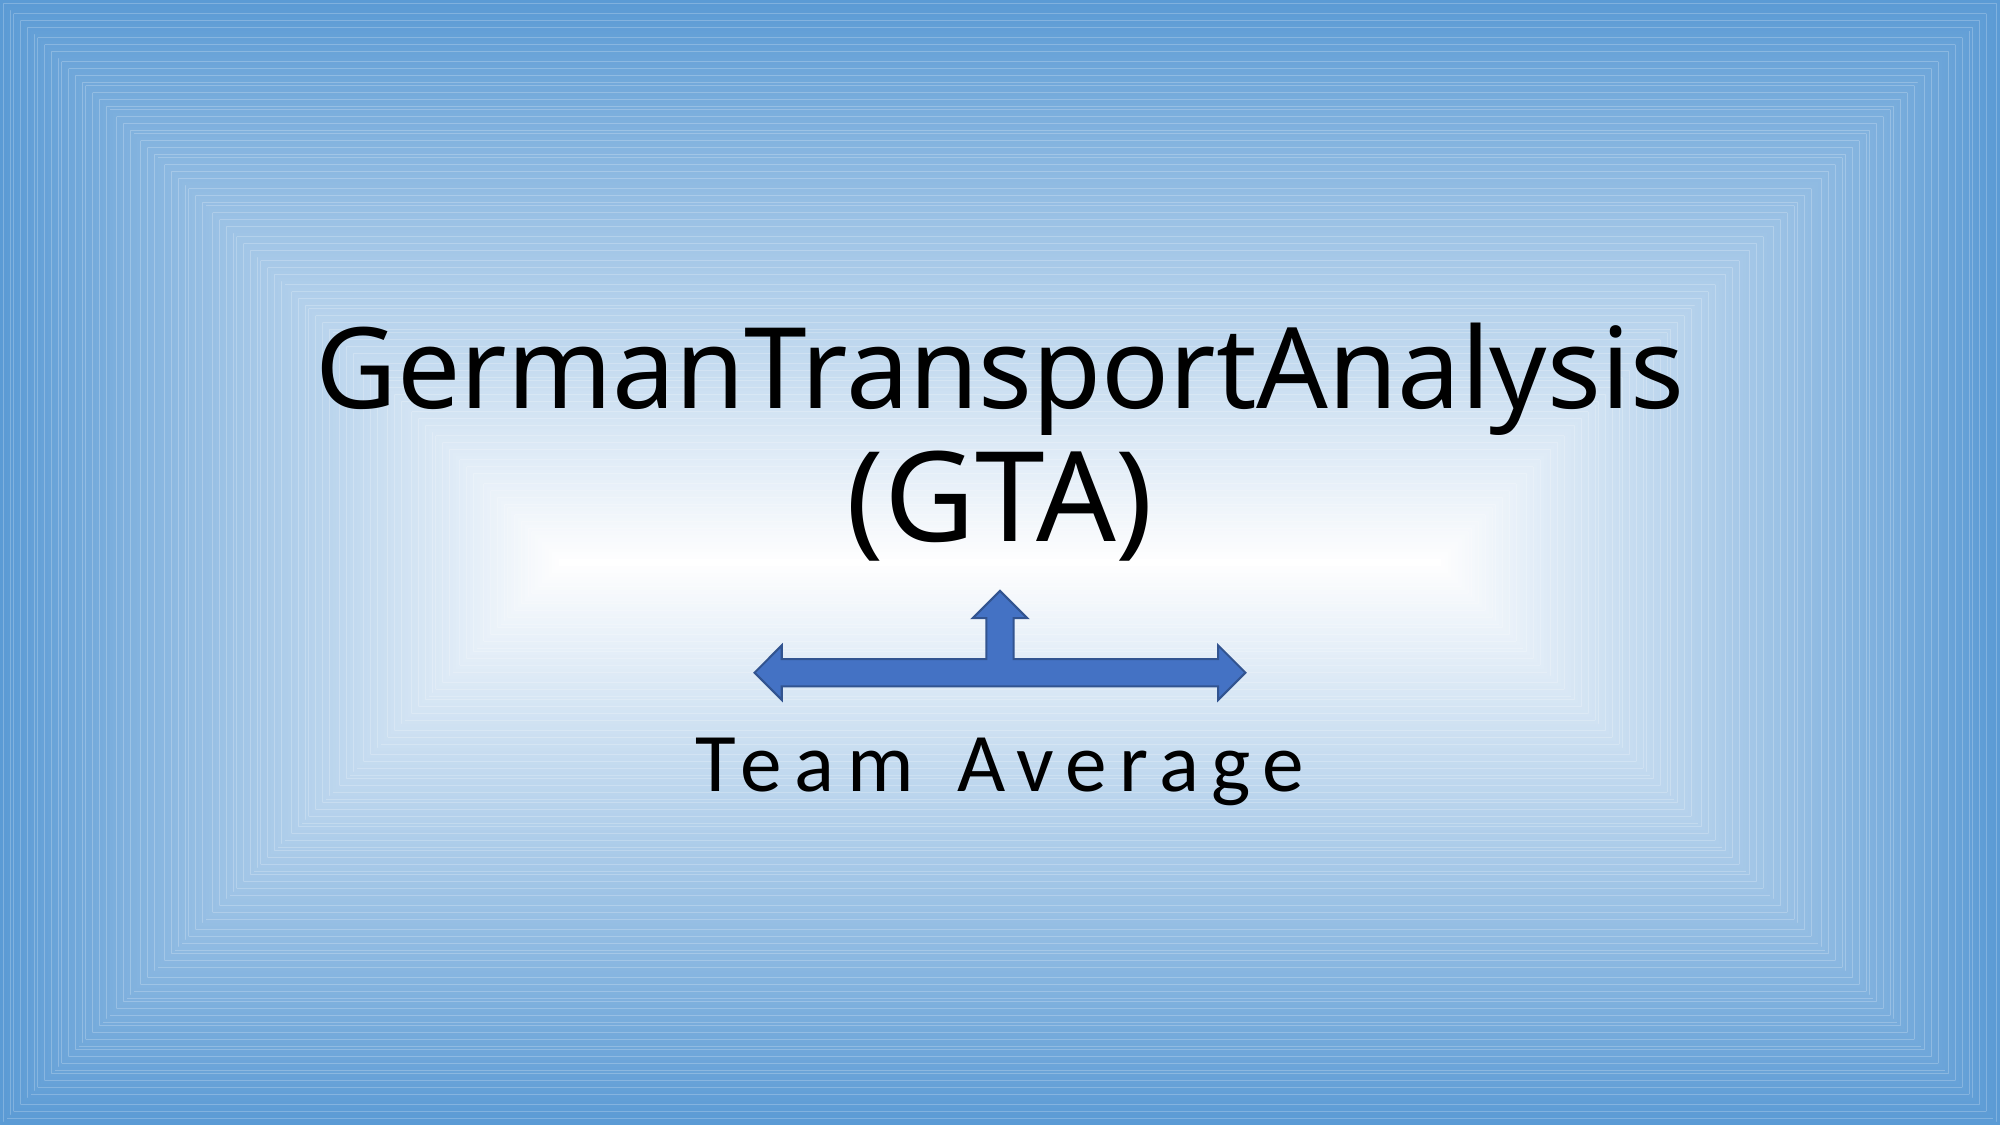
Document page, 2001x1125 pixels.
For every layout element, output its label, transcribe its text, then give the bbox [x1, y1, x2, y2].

title GermanTransportAnalysis (GTA) [249, 184, 1750, 576]
text_box [753, 589, 1247, 703]
subtitle Team Average [249, 590, 1750, 863]
